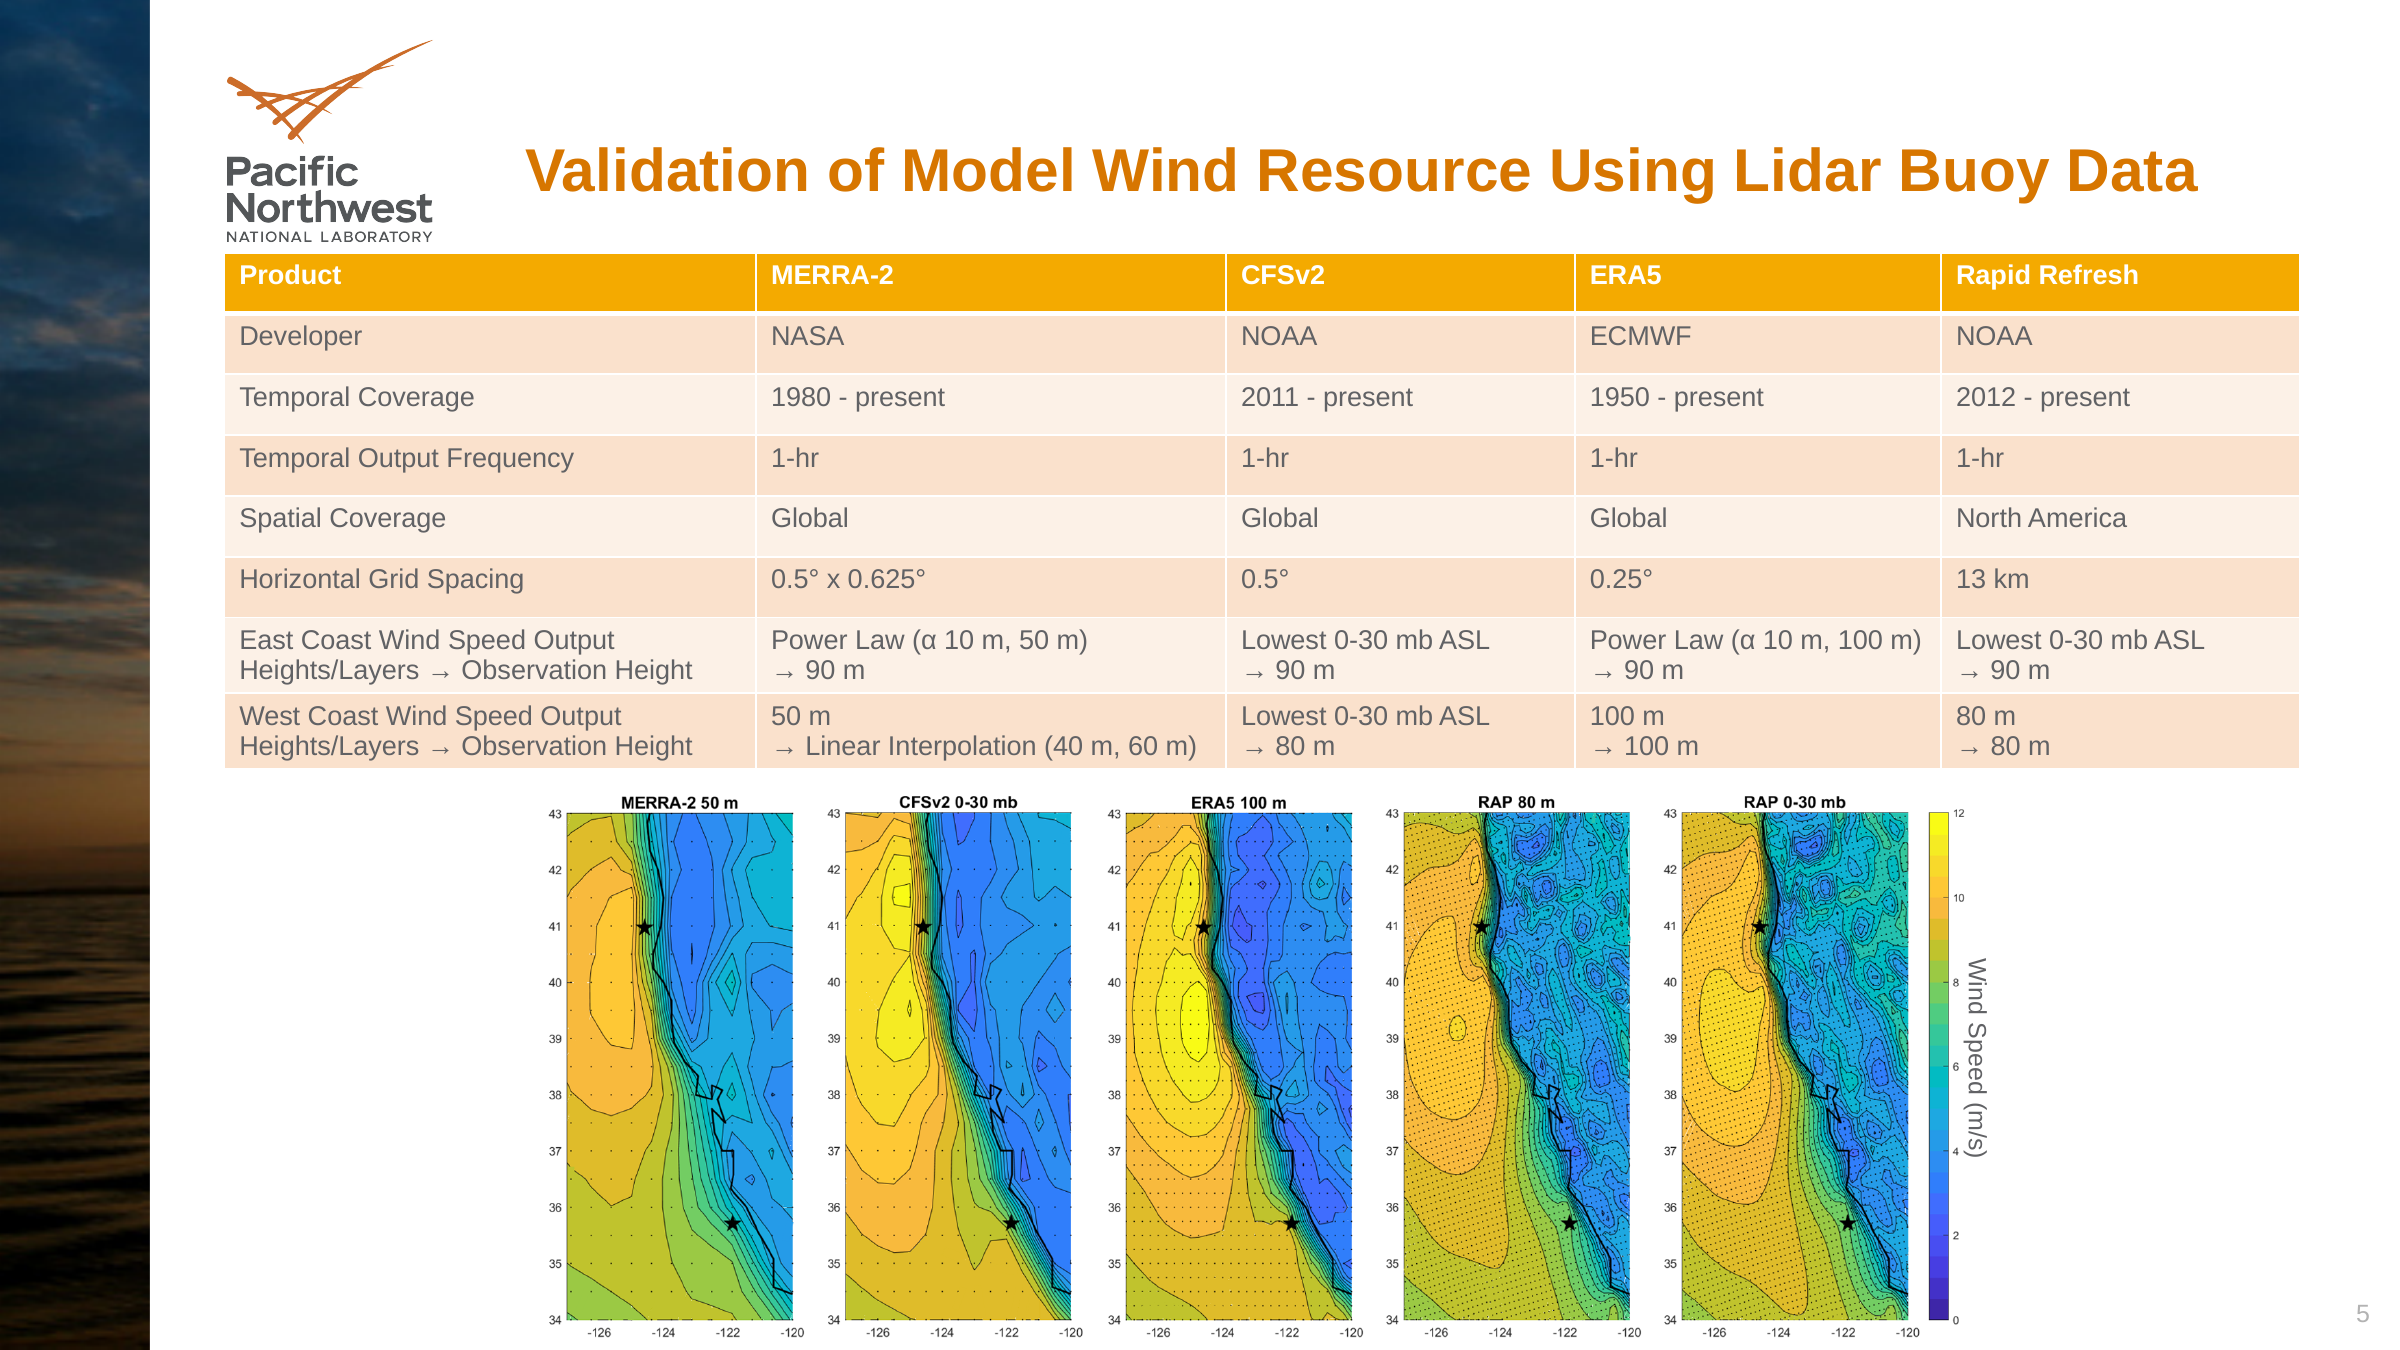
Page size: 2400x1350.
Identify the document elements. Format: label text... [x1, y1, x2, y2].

table_cell 50 m → Linear Interpolation (40 m, 60 m) [757, 694, 1225, 768]
table_cell 0.5° x 0.625° [757, 558, 1225, 617]
table_cell Temporal Coverage [225, 375, 755, 434]
picture [225, 38, 435, 244]
slide_number 5 [2295, 1275, 2370, 1350]
table_cell Global [1576, 497, 1940, 556]
table_cell NASA [757, 316, 1225, 373]
table_header Rapid Refresh [1942, 254, 2299, 311]
table_cell 1-hr [1576, 436, 1940, 495]
table_cell Global [757, 497, 1225, 556]
table_cell NOAA [1942, 316, 2299, 373]
table_cell 2011 - present [1227, 375, 1574, 434]
table_header CFSv2 [1227, 254, 1574, 311]
table_header ERA5 [1576, 254, 1940, 311]
table_cell Lowest 0-30 mb ASL → 90 m [1942, 618, 2299, 692]
table_cell 2012 - present [1942, 375, 2299, 434]
table_cell 13 km [1942, 558, 2299, 617]
table_header MERRA-2 [757, 254, 1225, 311]
table_cell NOAA [1227, 316, 1574, 373]
table_cell Developer [225, 316, 755, 373]
picture [544, 785, 1971, 1350]
table_header Product [225, 254, 755, 311]
table_cell Spatial Coverage [225, 497, 755, 556]
table_cell Horizontal Grid Spacing [225, 558, 755, 617]
table_cell Lowest 0-30 mb ASL → 80 m [1227, 694, 1574, 768]
table_cell 1-hr [757, 436, 1225, 495]
table_cell North America [1942, 497, 2299, 556]
table_cell Lowest 0-30 mb ASL → 90 m [1227, 618, 1574, 692]
table_cell 1-hr [1942, 436, 2299, 495]
table_cell 0.25° [1576, 558, 1940, 617]
table_cell 100 m → 100 m [1576, 694, 1940, 768]
table_cell 80 m → 80 m [1942, 694, 2299, 768]
table_cell 1950 - present [1576, 375, 1940, 434]
table_cell East Coast Wind Speed Output Heights/Layers → Observation Height [225, 618, 755, 692]
table_cell Temporal Output Frequency [225, 436, 755, 495]
table_cell Global [1227, 497, 1574, 556]
table_cell 1-hr [1227, 436, 1574, 495]
table_cell ECMWF [1576, 316, 1940, 373]
title Validation of Model Wind Resource Using Lidar Buoy Data [525, 44, 2400, 212]
table_cell West Coast Wind Speed Output Heights/Layers → Observation Height [225, 694, 755, 768]
text_box Wind Speed (m/s) [1970, 897, 2002, 1220]
table_cell Power Law (α 10 m, 50 m) → 90 m [757, 618, 1225, 692]
table_cell 0.5° [1227, 558, 1574, 617]
table_cell 1980 - present [757, 375, 1225, 434]
table_cell Power Law (α 10 m, 100 m) → 90 m [1576, 618, 1940, 692]
picture [0, 0, 149, 1350]
